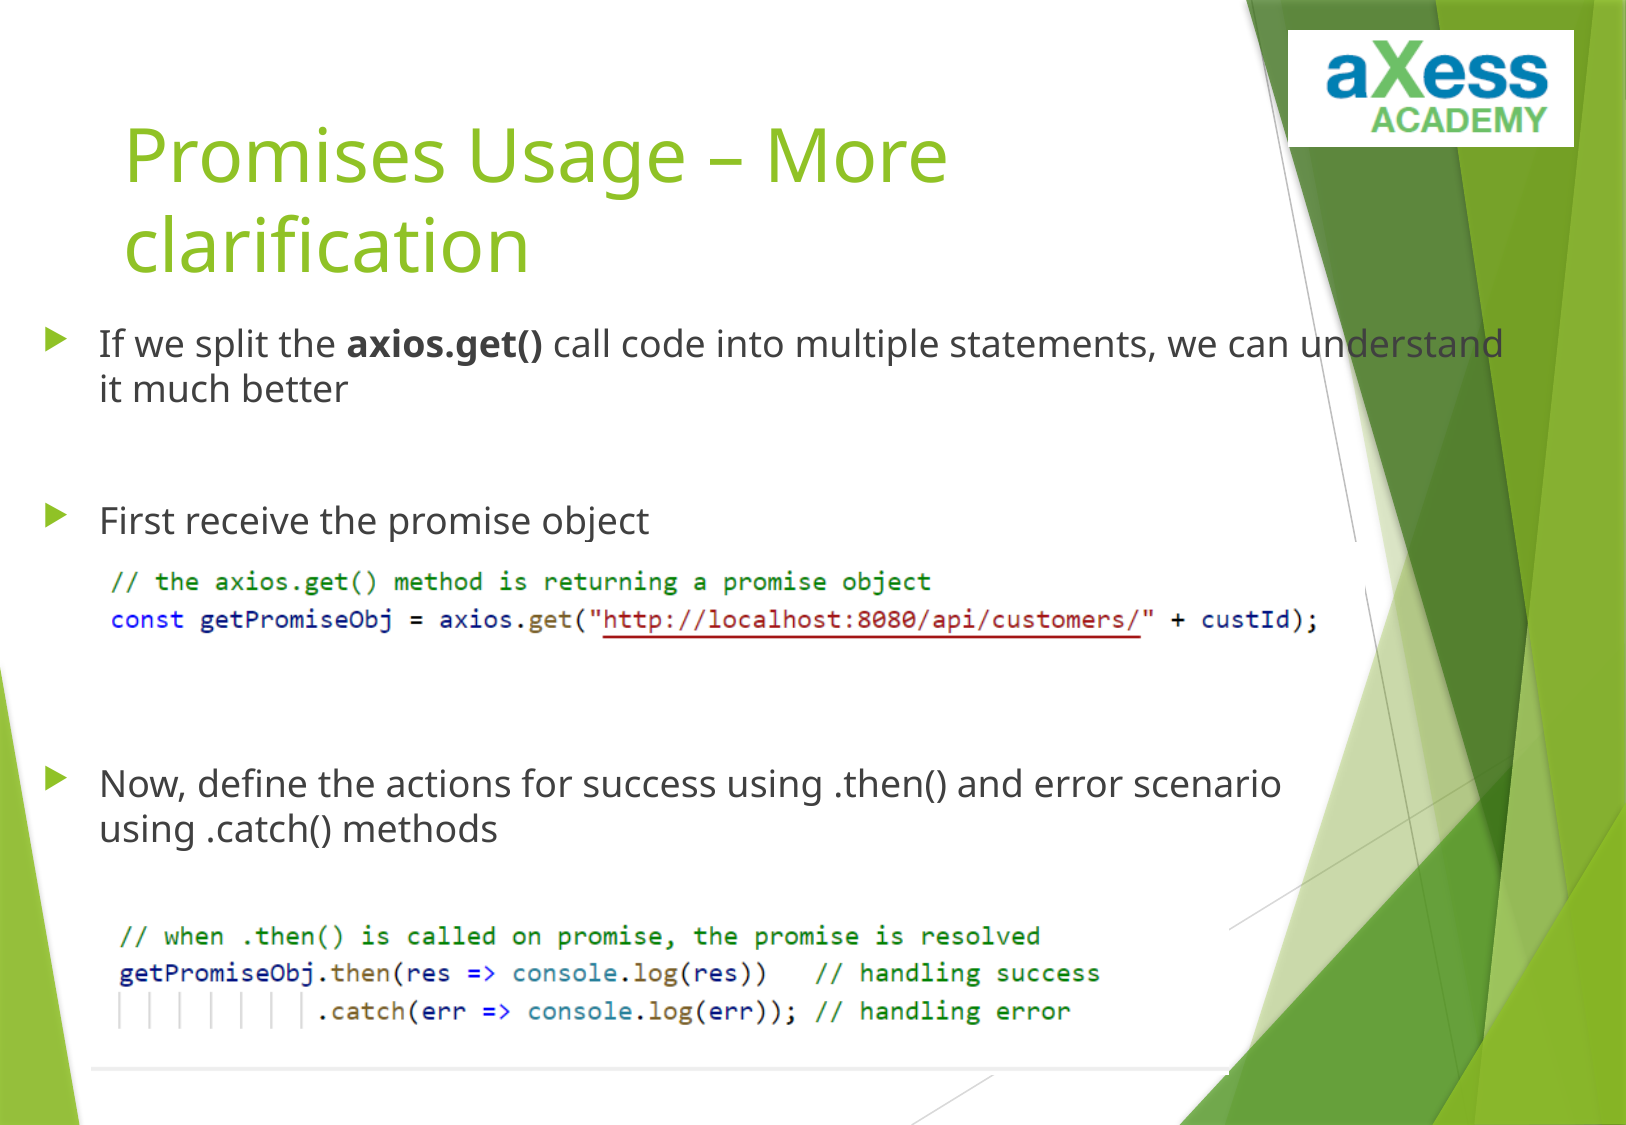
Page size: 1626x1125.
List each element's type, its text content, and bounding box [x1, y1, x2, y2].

picture [90, 899, 1230, 1075]
list If we split the axios.get() call code into multiple statements, we can understand it much better First receive the promise object Now, define the actions for success using .then() and error scenario using .catch() methods [27, 312, 1538, 1125]
picture [88, 542, 1365, 672]
title Promises Usage – More clarification [108, 99, 1237, 312]
picture [1288, 30, 1574, 147]
